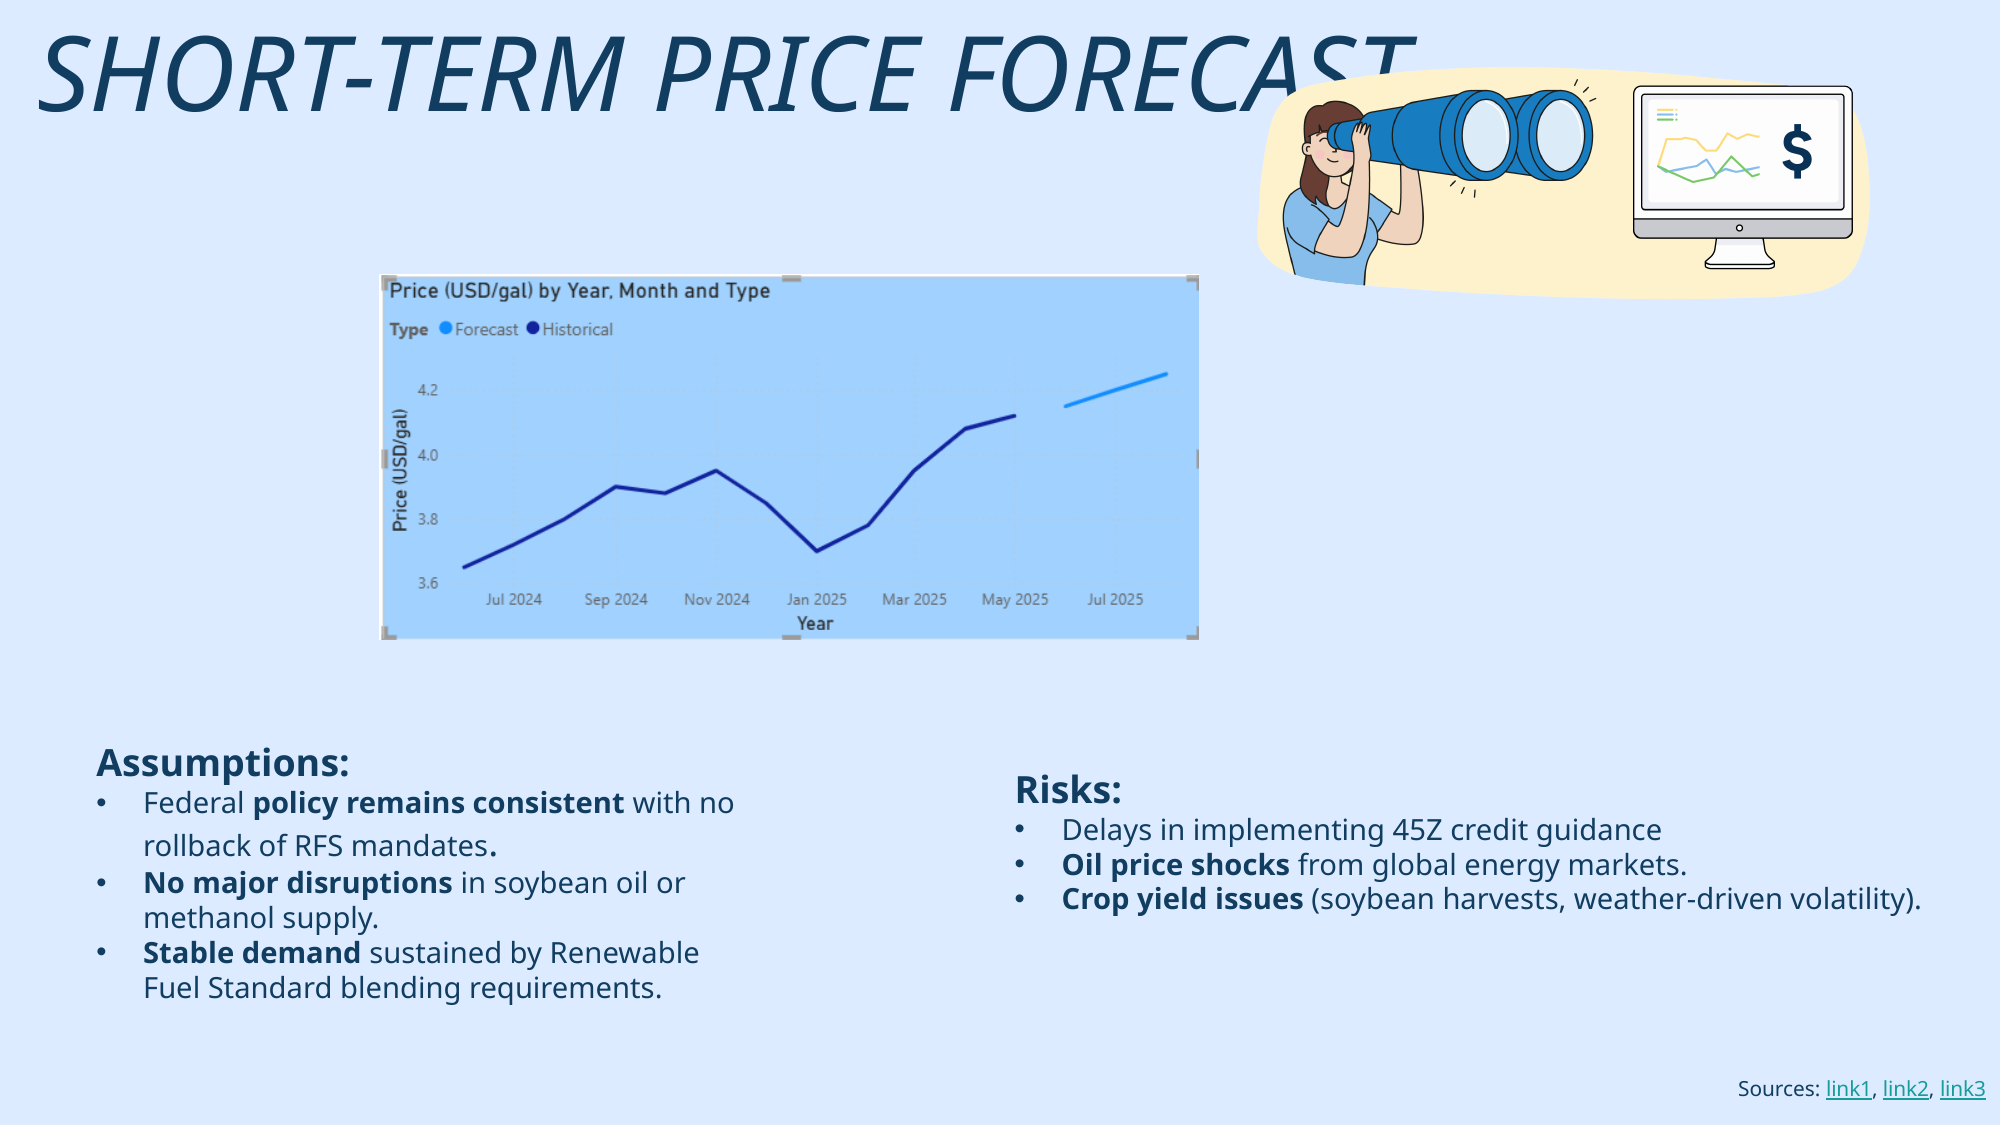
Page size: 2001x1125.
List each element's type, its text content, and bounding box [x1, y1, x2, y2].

title Short-term price forecast [22, 24, 1521, 211]
text_box Sources: link1, link2, link3 [1723, 1068, 2000, 1112]
picture [379, 274, 1199, 640]
text_box Assumptions: Federal policy remains consistent with no rollback of RFS mandates. No major disruptions in soybean oil or methanol supply. Stable demand sustained by Renewable Fuel Standard blending requirements. [81, 732, 772, 1012]
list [1247, 36, 1880, 330]
text_box Risks: Delays in implementing 45Z credit guidance Oil price shocks from global energy markets. Crop yield issues (soybean harvests, weather-driven volatility). [999, 758, 1943, 924]
